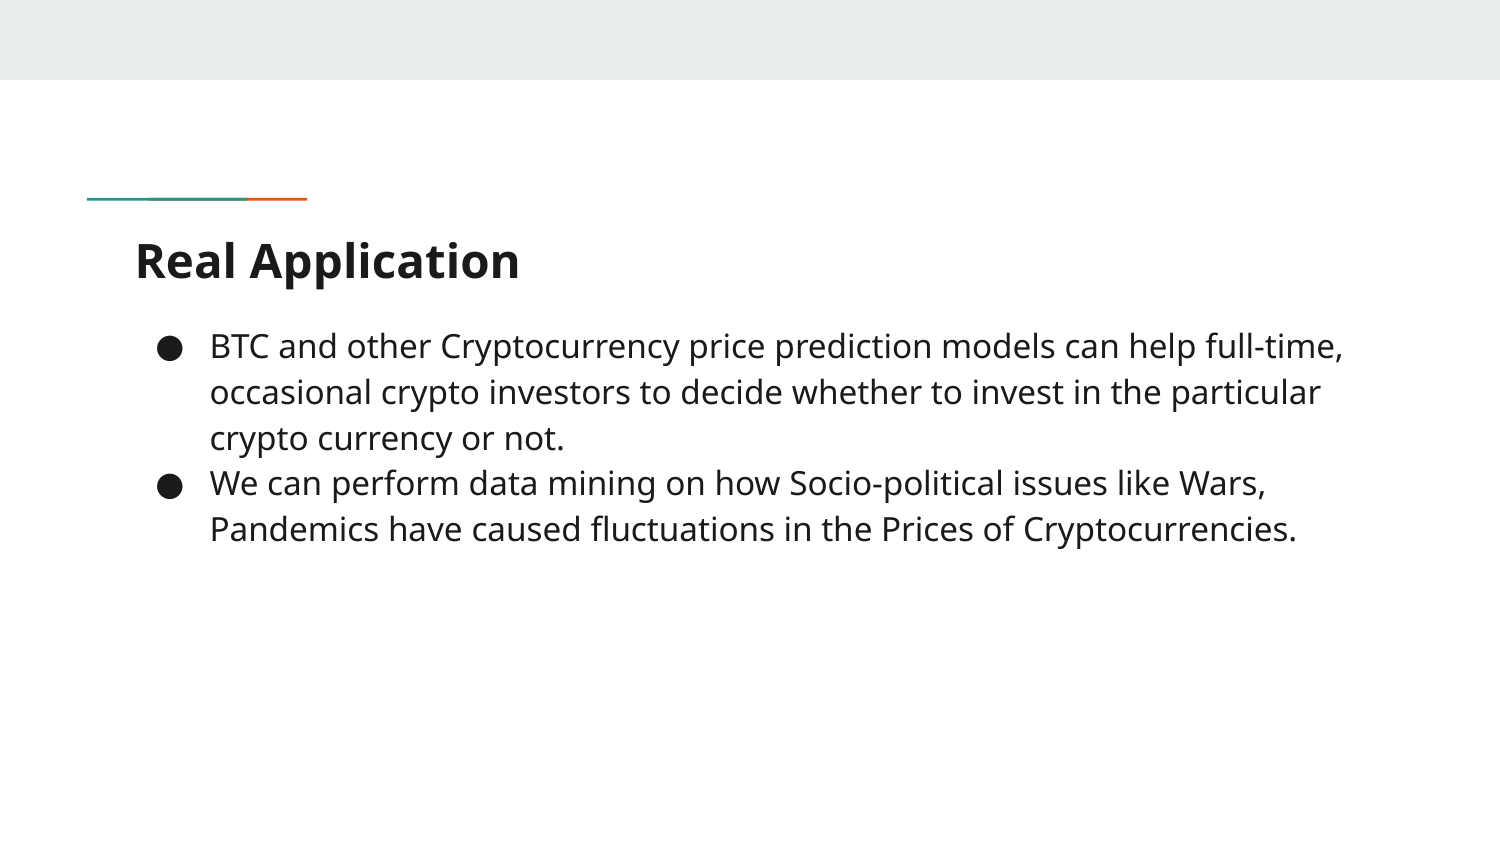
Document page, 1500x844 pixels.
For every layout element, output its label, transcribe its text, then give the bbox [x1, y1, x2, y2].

title Real Application [119, 216, 1381, 304]
list BTC and other Cryptocurrency price prediction models can help full-time, occasional crypto investors to decide whether to invest in the particular crypto currency or not. We can perform data mining on how Socio-political issues like Wars, Pandemics have caused fluctuations in the Prices of Cryptocurrencies. [119, 304, 1381, 712]
